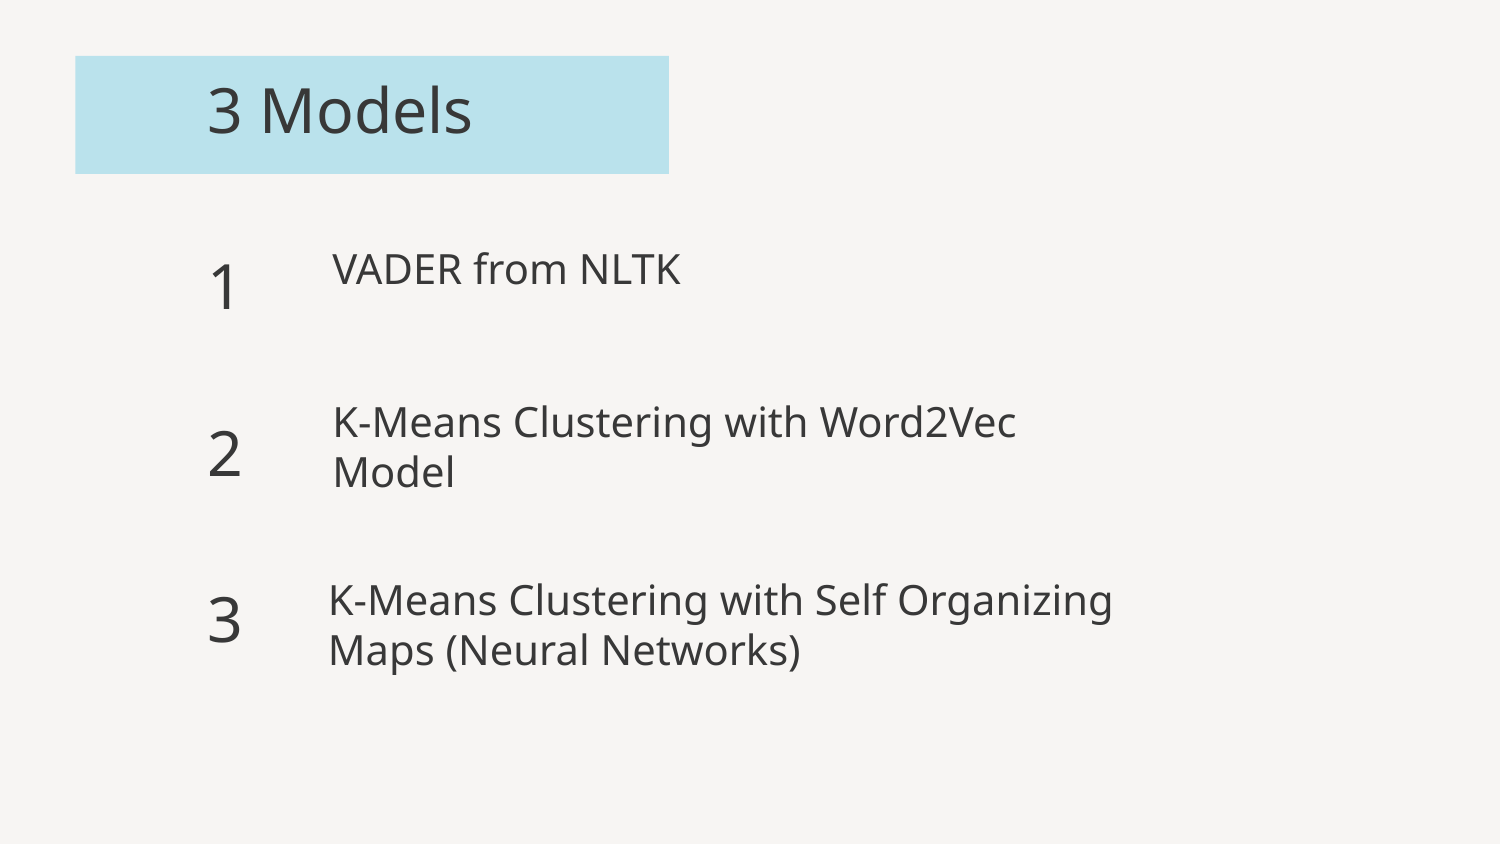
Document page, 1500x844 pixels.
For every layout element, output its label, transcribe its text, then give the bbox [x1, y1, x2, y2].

title 2 [192, 398, 282, 493]
title 3 [192, 565, 282, 660]
title 1 [192, 232, 282, 326]
subtitle VADER from NLTK [317, 227, 1126, 308]
subtitle K-Means Clustering with Self Organizing Maps (Neural Networks) [312, 583, 1188, 665]
title 3 Models [192, 55, 787, 174]
subtitle K-Means Clustering with Word2Vec Model [317, 405, 1089, 486]
text_box [75, 55, 192, 174]
